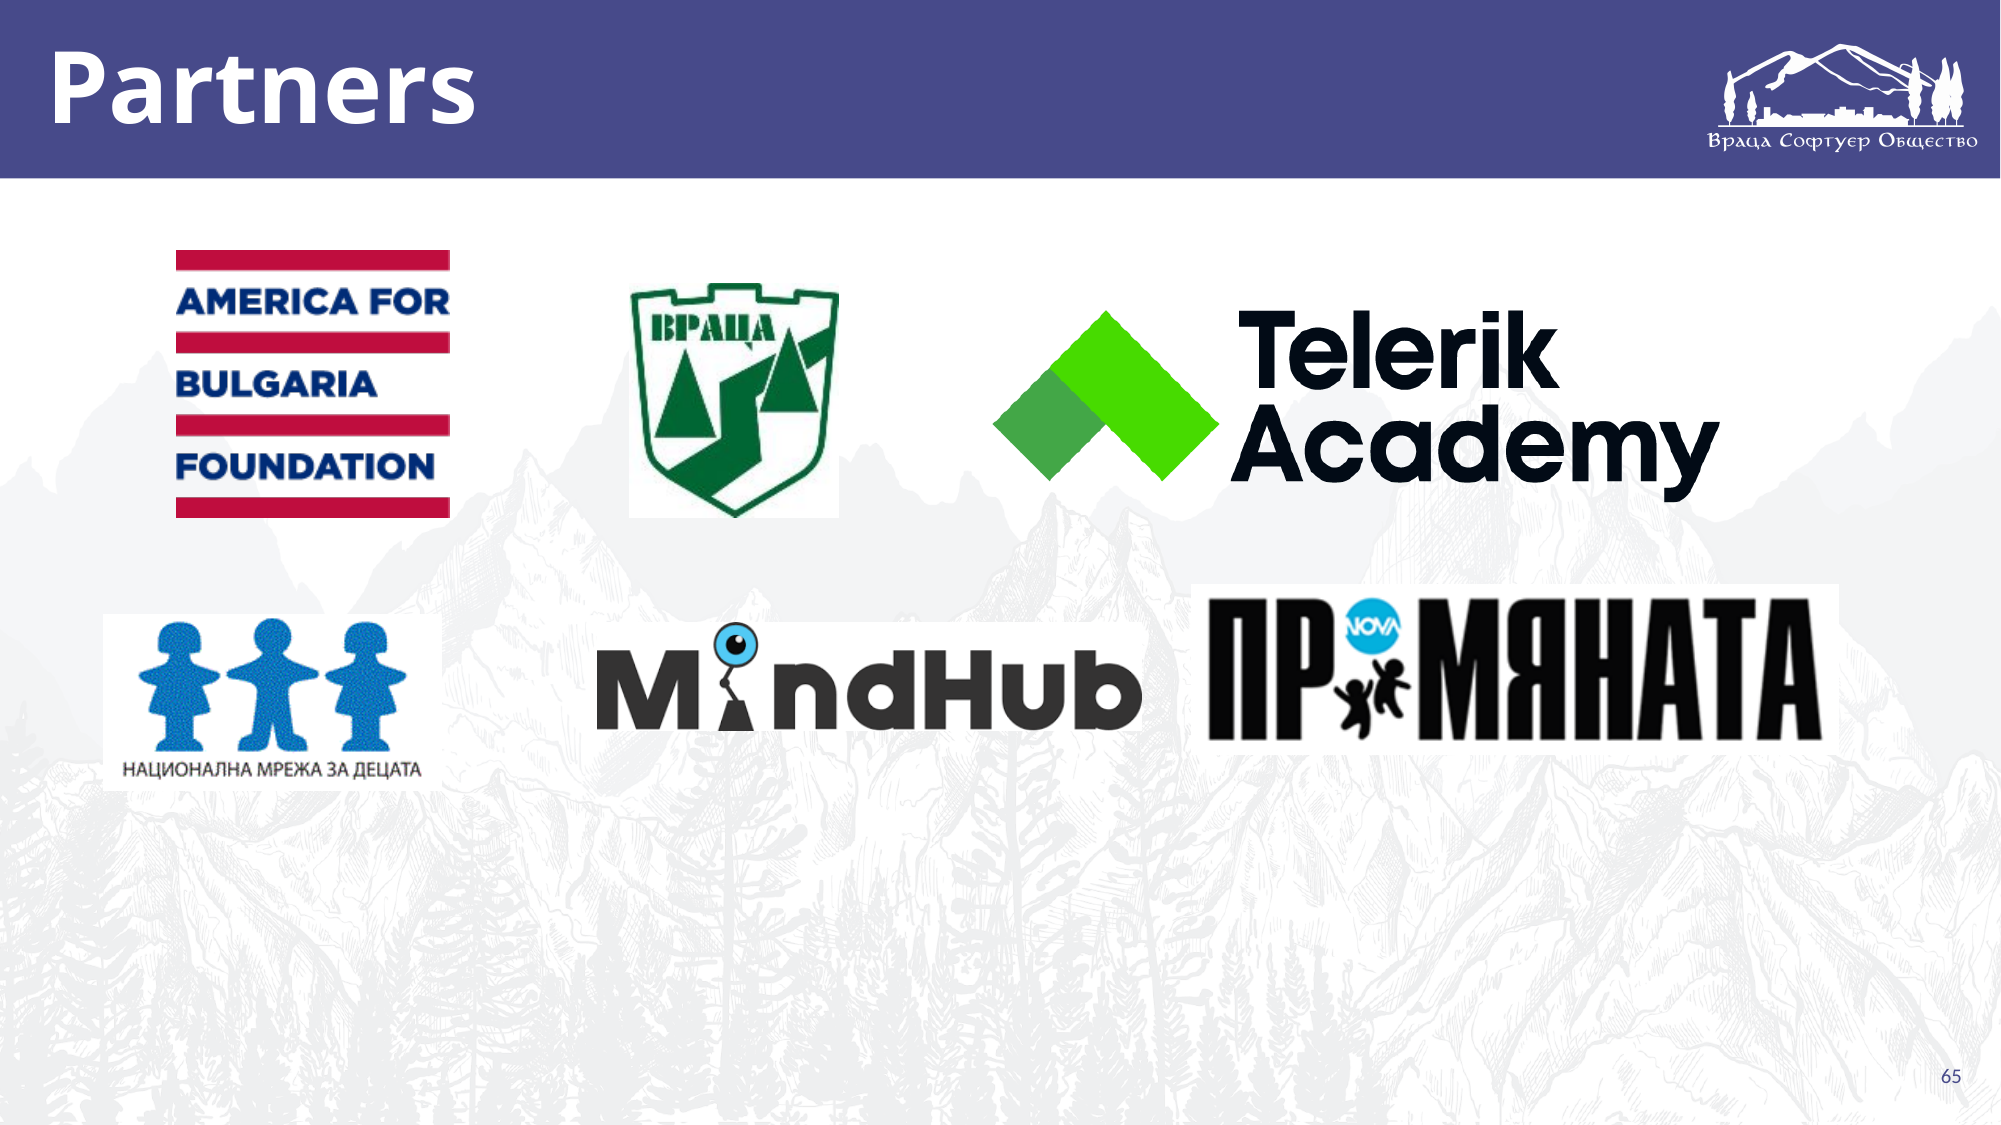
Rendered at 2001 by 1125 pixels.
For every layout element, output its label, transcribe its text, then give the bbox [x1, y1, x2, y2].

picture [991, 310, 1720, 503]
picture [629, 283, 839, 518]
picture [1703, 19, 1981, 165]
picture [1191, 584, 1839, 755]
picture [103, 614, 442, 791]
slide_number 65 [1897, 1049, 1968, 1101]
picture [597, 622, 1142, 731]
picture [176, 250, 450, 518]
